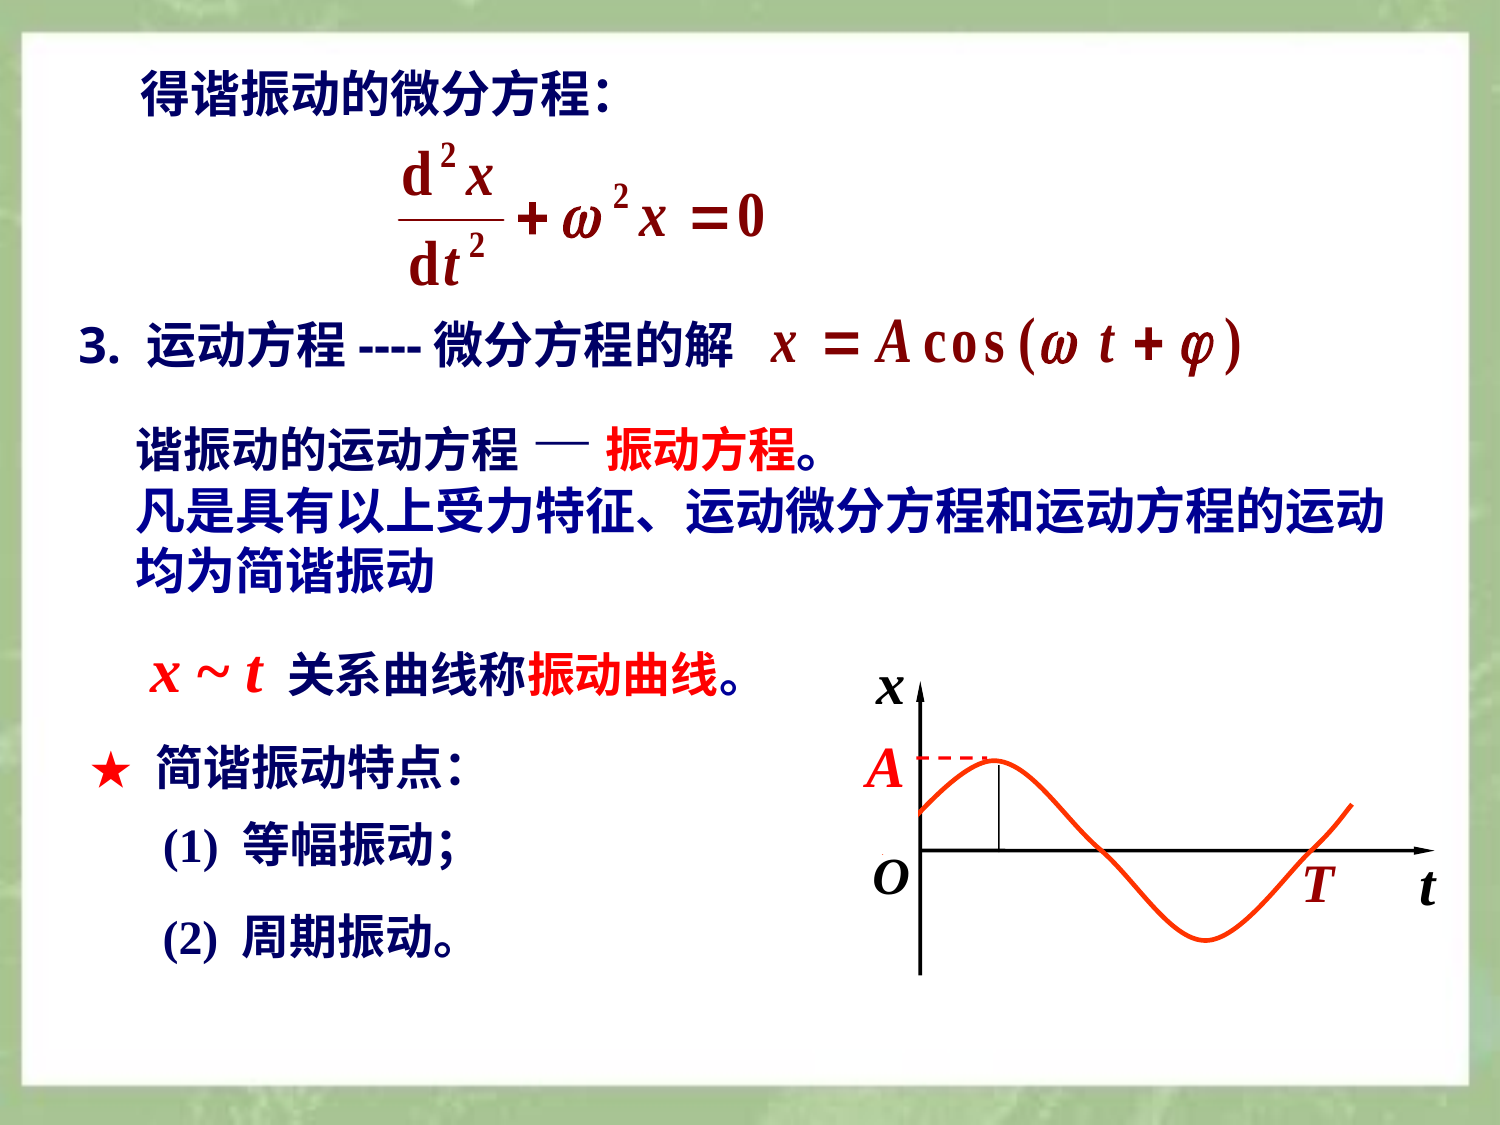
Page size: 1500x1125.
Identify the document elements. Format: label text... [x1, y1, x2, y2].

picture [0, 0, 1500, 1125]
text_box 3. 运动方程----微分方程的解 [63, 306, 1333, 381]
text_box 得谐振动的微分方程： [125, 54, 734, 130]
text_box (2) 周期振动。 [147, 899, 764, 972]
text_box ★ 简谐振动特点： [64, 728, 691, 804]
text_box 谐振动的运动方程 — 振动方程。 凡是具有以上受力特征、运动微分方程和运动方程的运动均为简谐振动 [120, 397, 1405, 608]
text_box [762, 311, 1279, 383]
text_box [851, 638, 1452, 976]
text_box (1) 等幅振动； [135, 807, 624, 880]
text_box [388, 125, 774, 298]
text_box x ~ t 关系曲线称振动曲线。 [135, 622, 872, 712]
